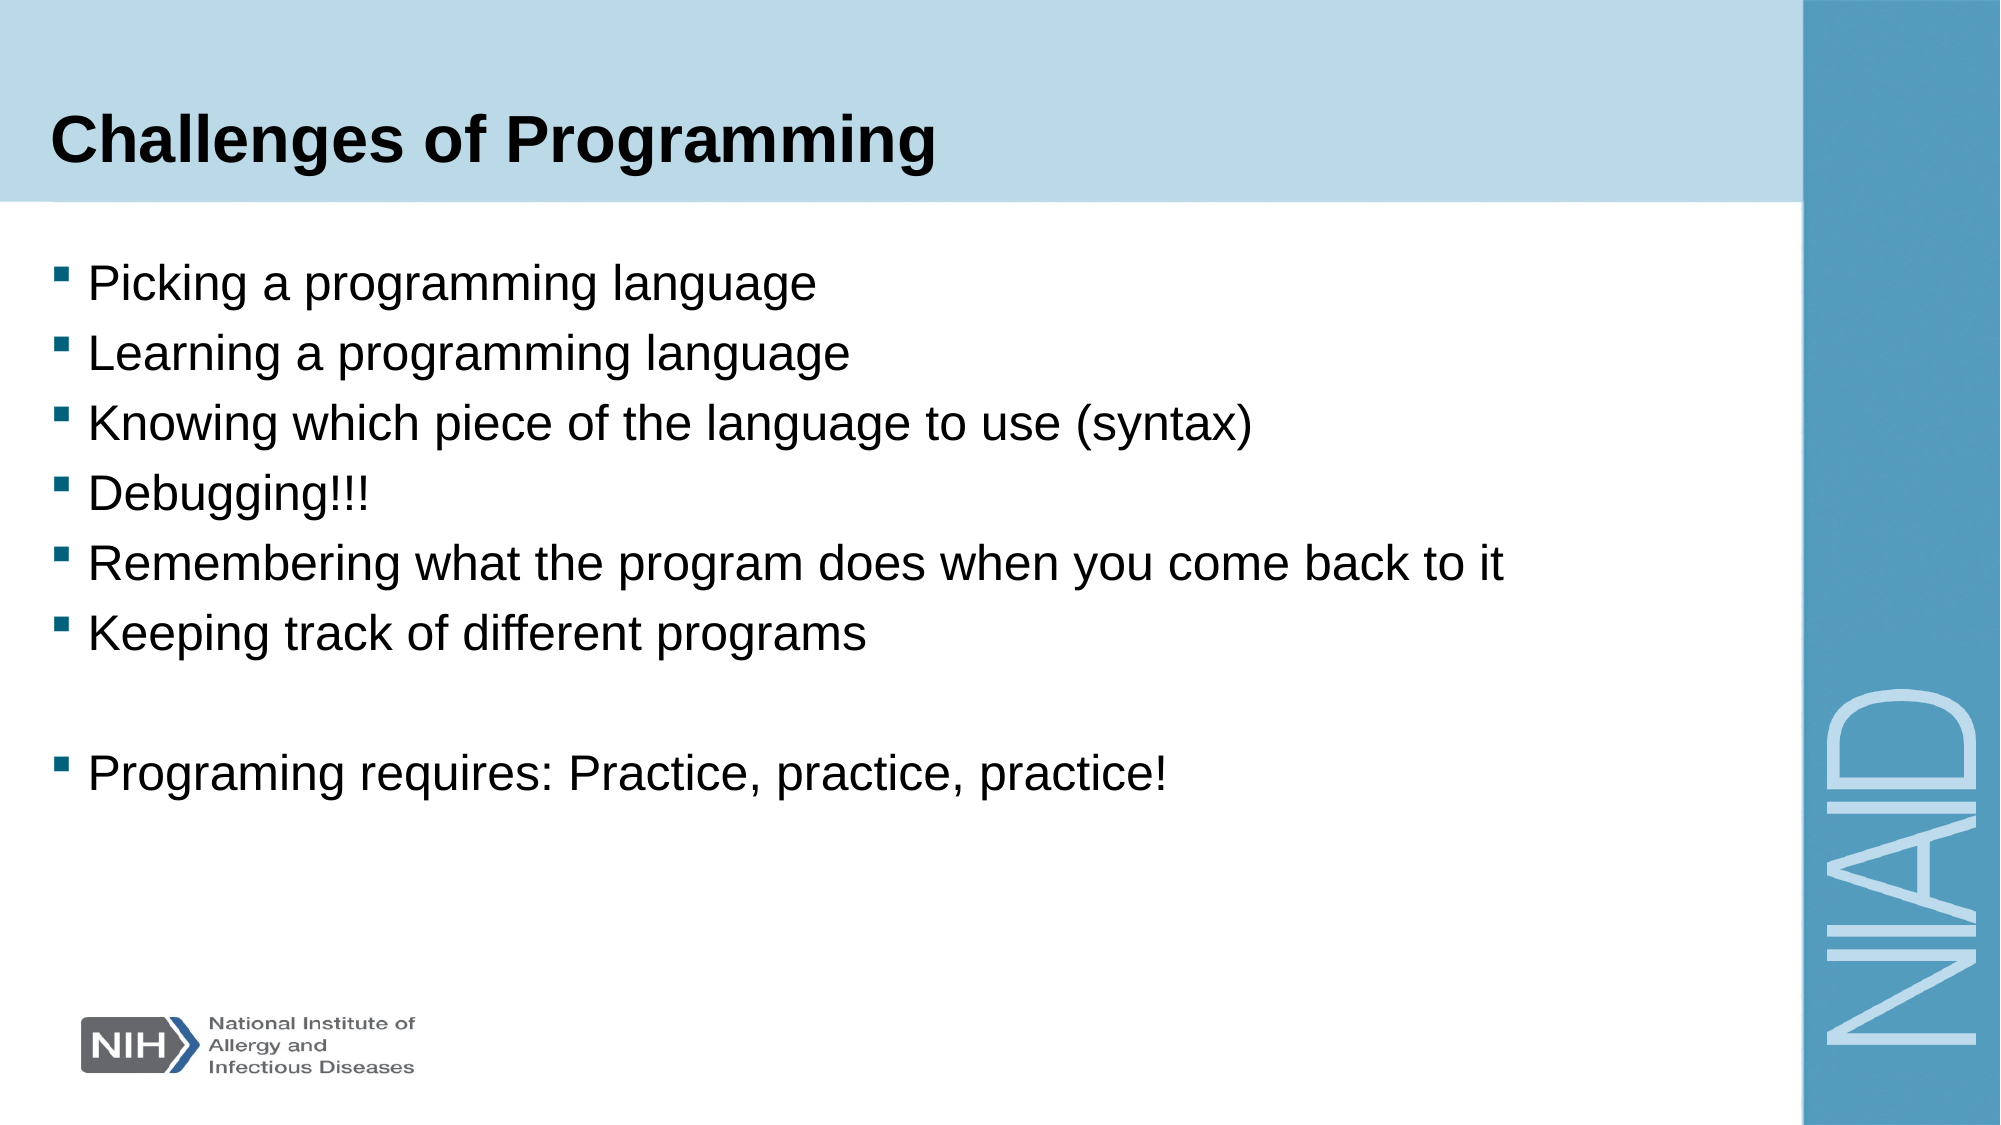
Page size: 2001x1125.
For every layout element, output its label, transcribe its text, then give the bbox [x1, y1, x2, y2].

picture [0, 0, 2000, 1125]
title Challenges of Programming [50, 25, 1700, 176]
list Picking a programming language Learning a programming language Knowing which piece of the language to use (syntax) Debugging!!! Remembering what the program does when you come back to it Keeping track of different programs Programing requires: Practice, practice, practice! [50, 250, 1700, 975]
